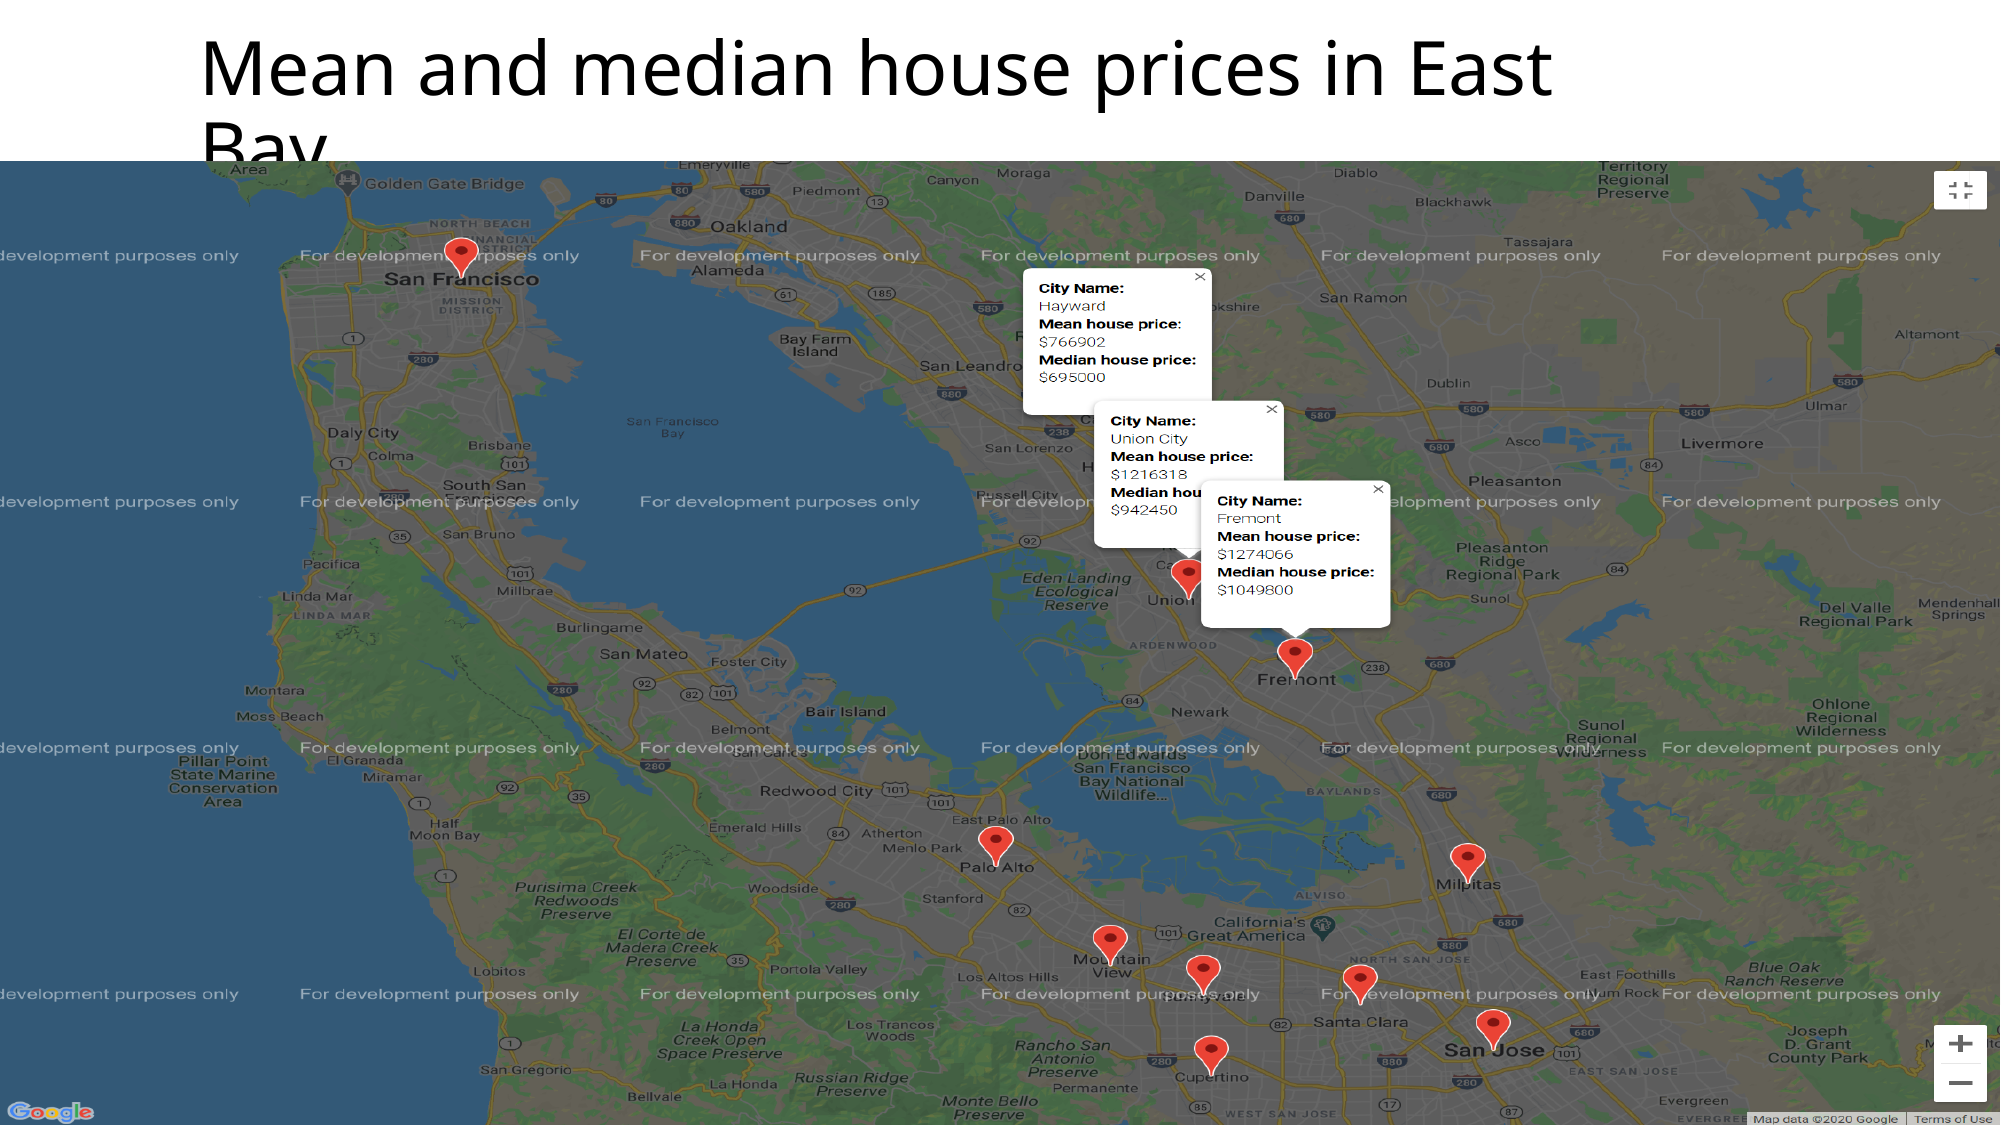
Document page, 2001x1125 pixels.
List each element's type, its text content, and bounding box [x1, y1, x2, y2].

title Mean and median house prices in East Bay [184, 22, 1683, 137]
picture [0, 160, 2000, 1125]
